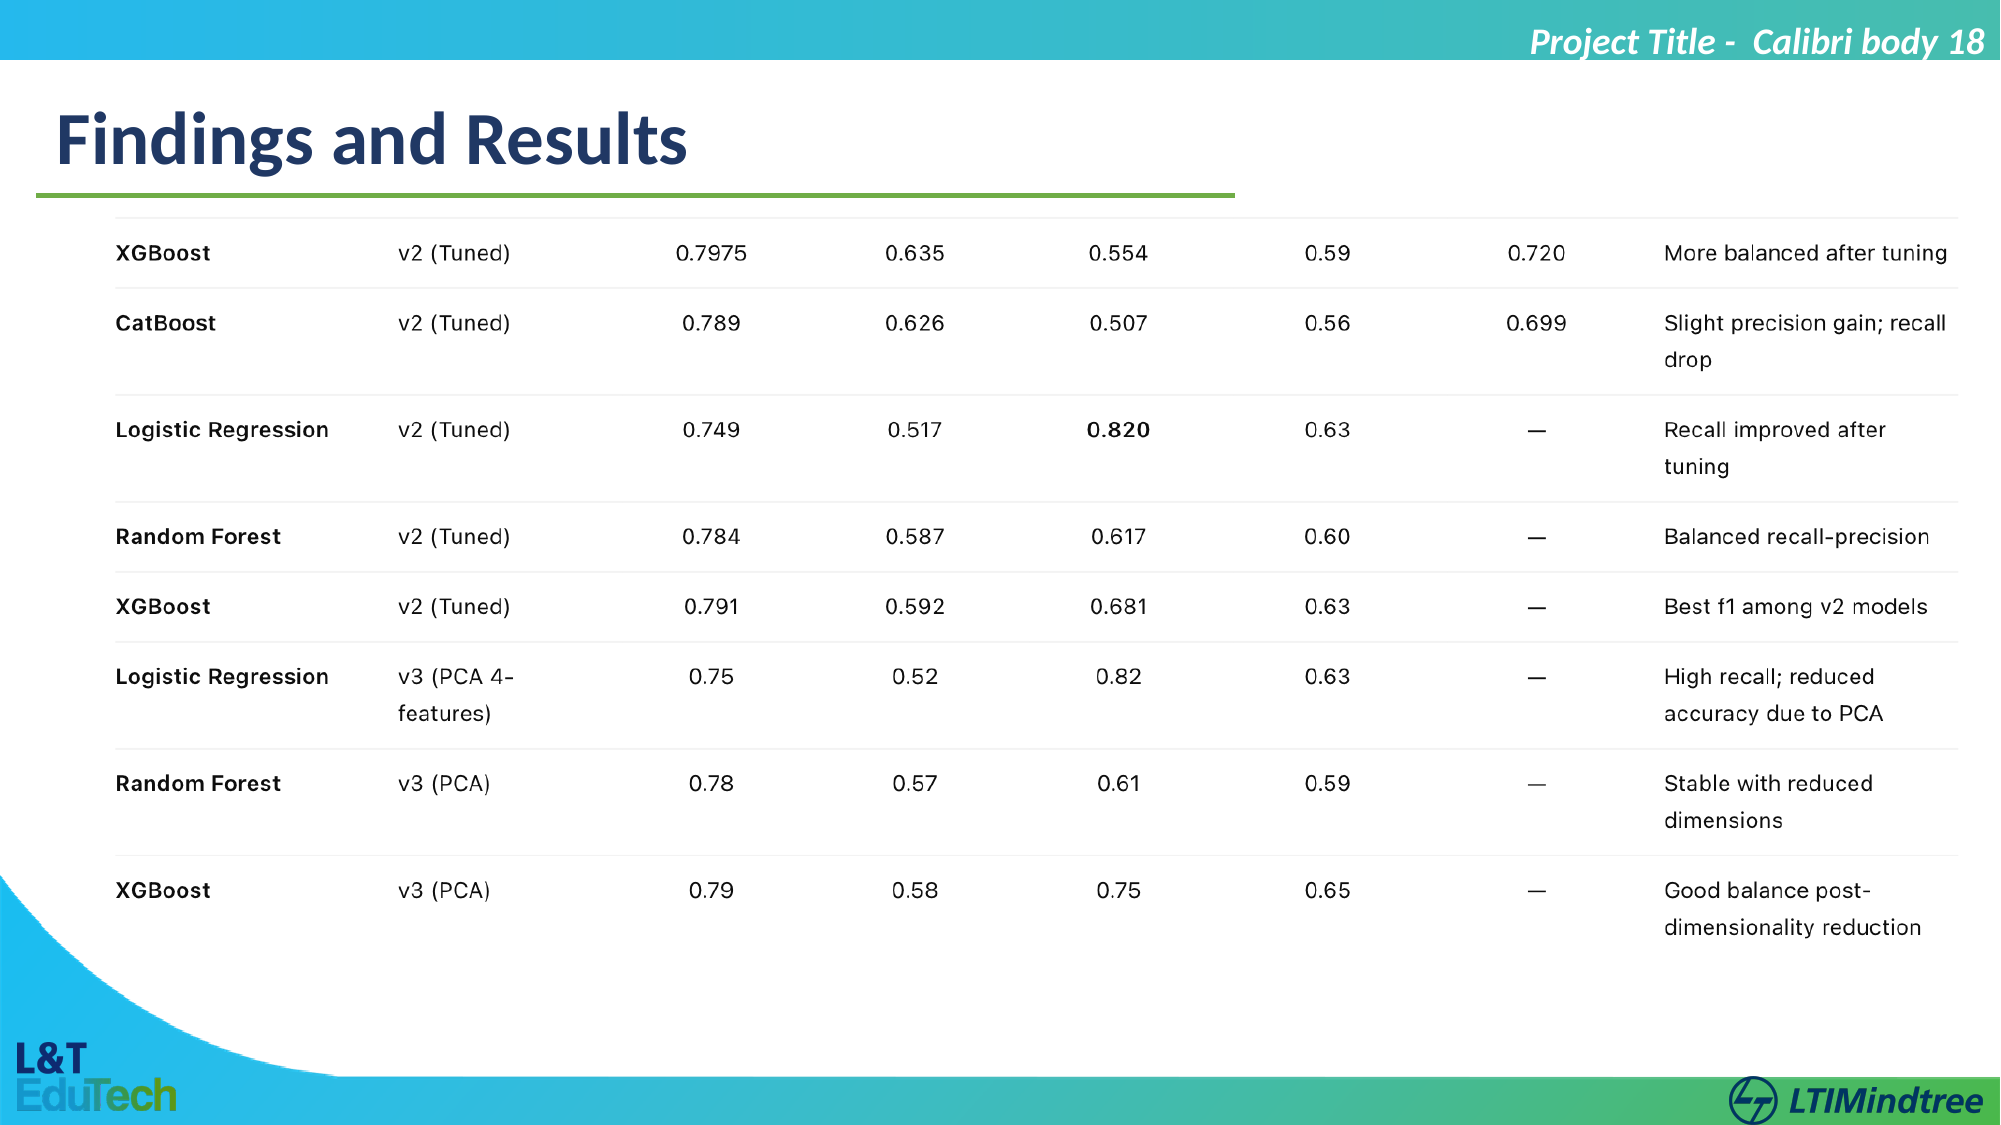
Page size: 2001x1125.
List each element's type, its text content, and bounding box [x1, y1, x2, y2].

text_box Project Title - Calibri body 18 [999, 9, 2000, 114]
text_box Findings and Results [41, 82, 1785, 188]
picture [0, 202, 2000, 1125]
